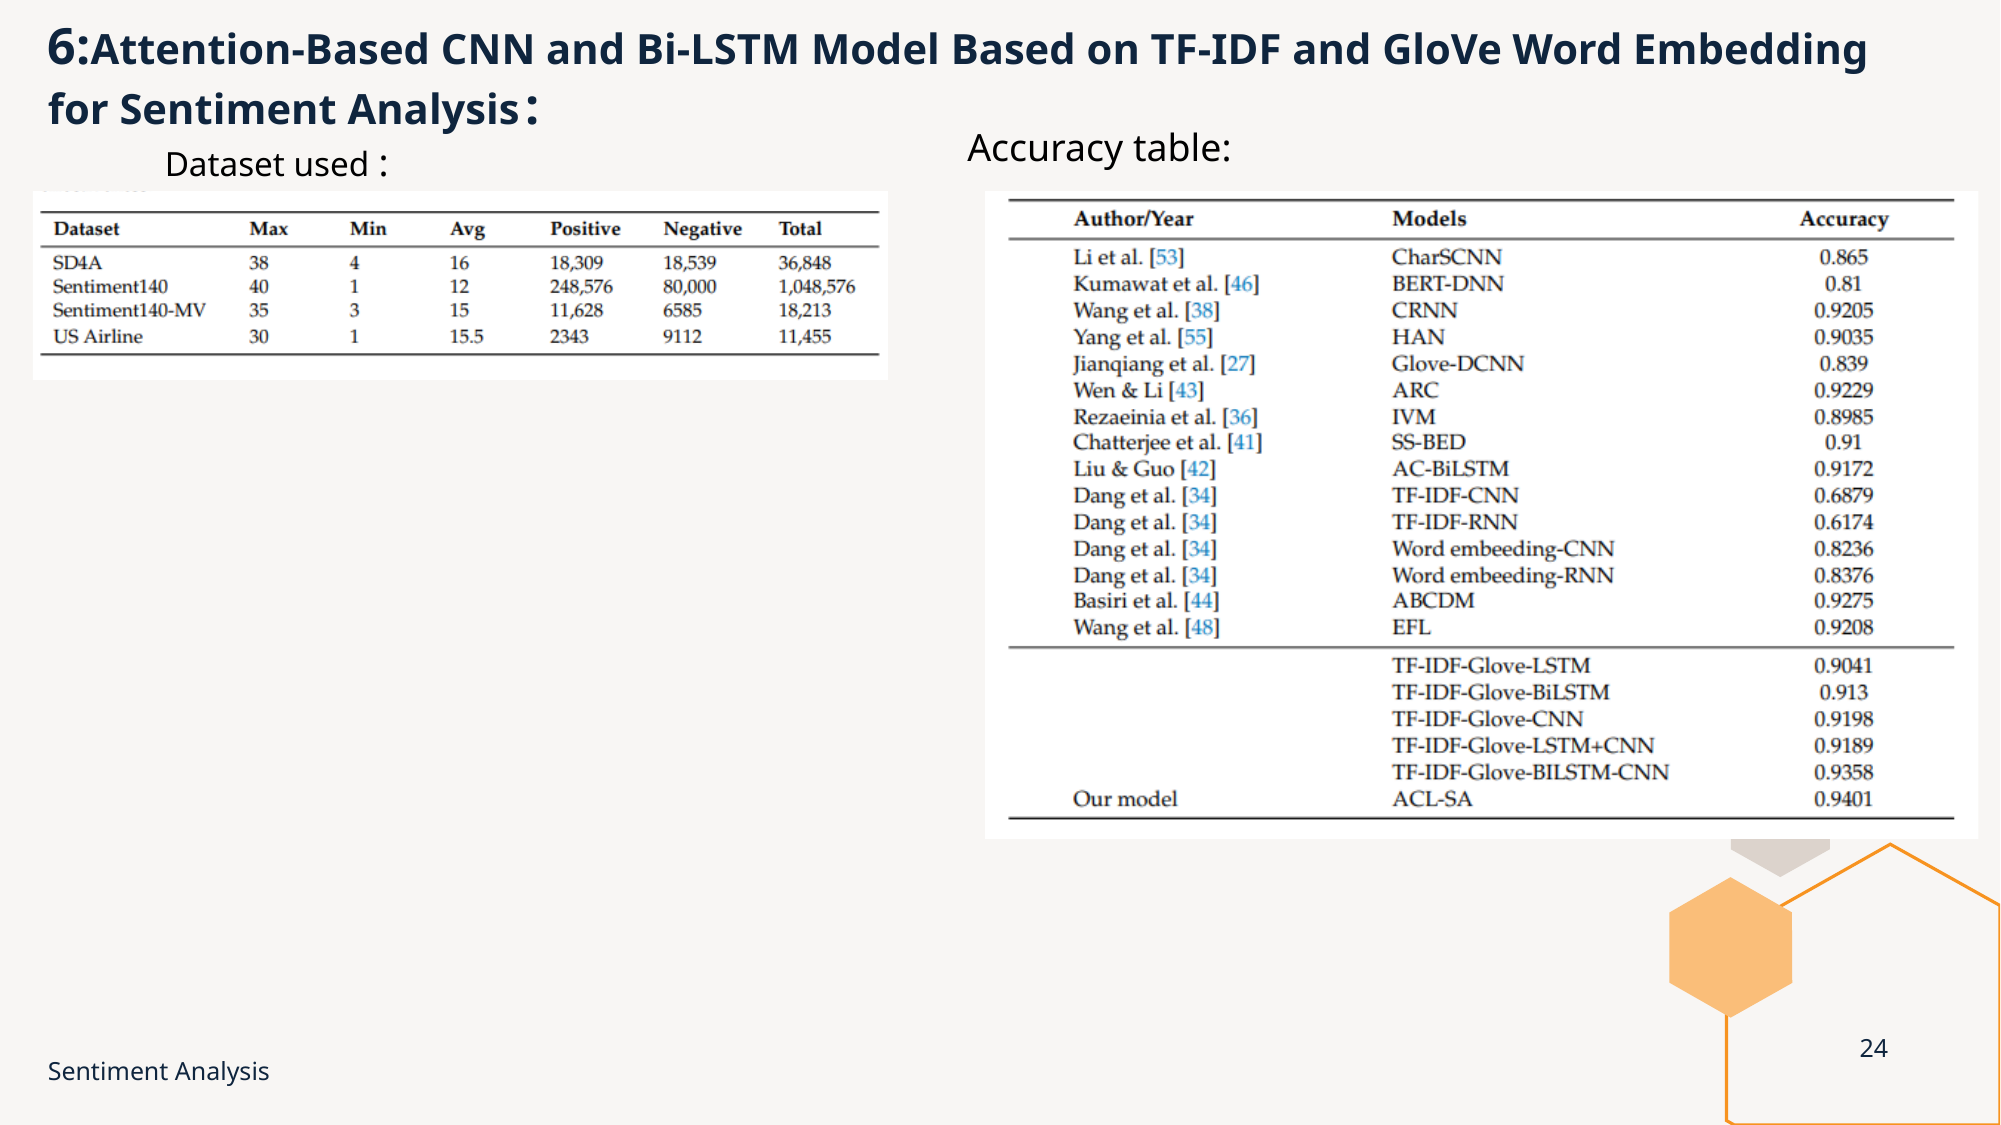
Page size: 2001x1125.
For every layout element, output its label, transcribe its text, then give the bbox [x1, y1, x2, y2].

title 6:Attention-Based CNN and Bi-LSTM Model Based on TF-IDF and GloVe Word Embedding for Sentiment Analysis : [32, 6, 1892, 131]
text_box Dataset used : [0, 131, 1847, 191]
footer Sentiment Analysis [32, 1040, 708, 1101]
text_box Accuracy table: [952, 116, 2000, 177]
picture [32, 191, 888, 380]
picture [985, 191, 1979, 839]
slide_number 24 [1836, 1020, 1912, 1080]
